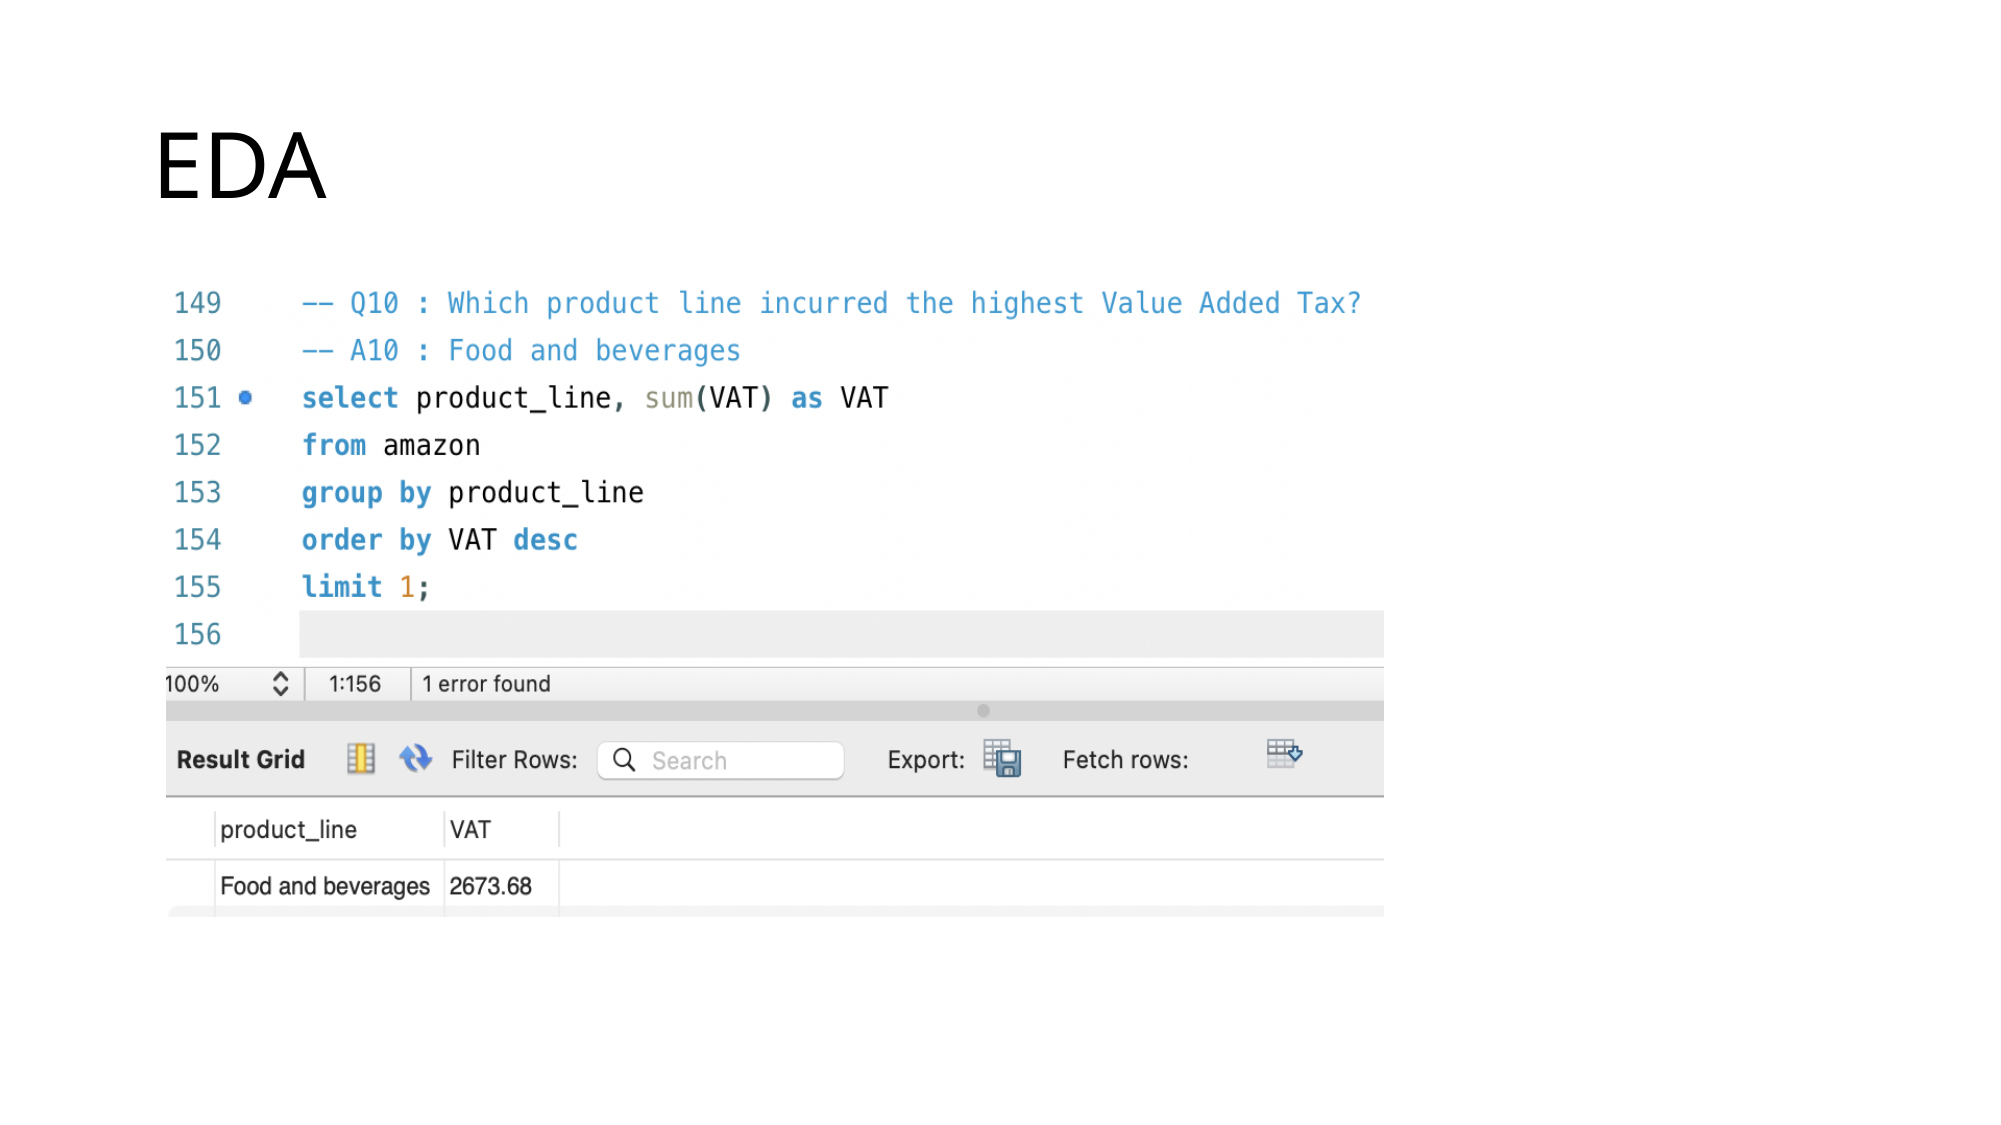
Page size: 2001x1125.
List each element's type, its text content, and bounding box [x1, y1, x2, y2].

title EDA [137, 59, 1863, 278]
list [166, 276, 1384, 918]
